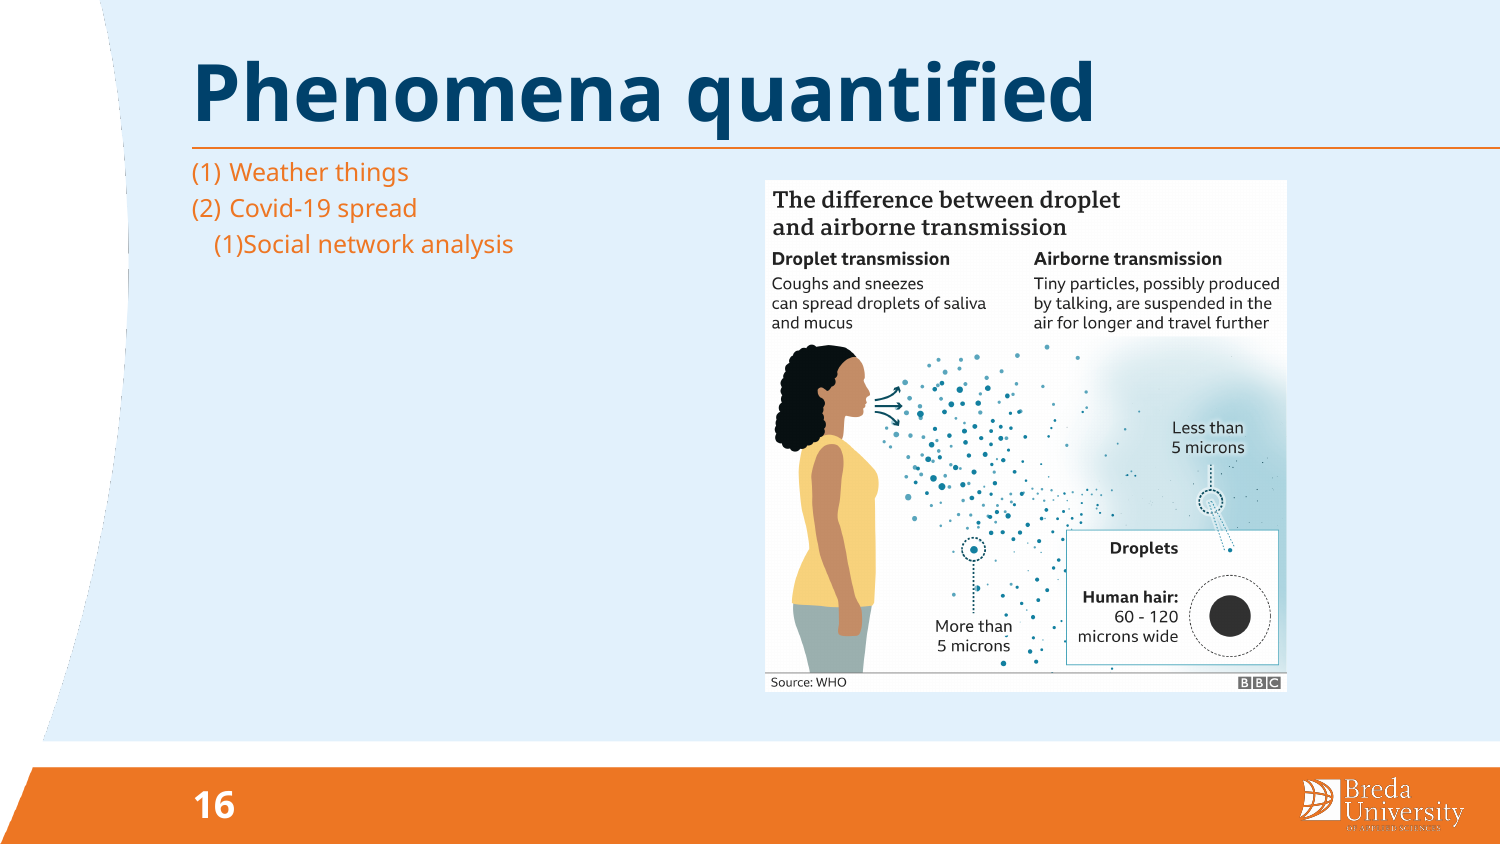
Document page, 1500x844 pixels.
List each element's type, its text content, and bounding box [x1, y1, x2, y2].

picture [0, 0, 1500, 844]
title Phenomena quantified [191, 3, 1341, 138]
list Weather things Covid-19 spread Social network analysis [191, 150, 1341, 715]
slide_number 16 [177, 773, 351, 819]
